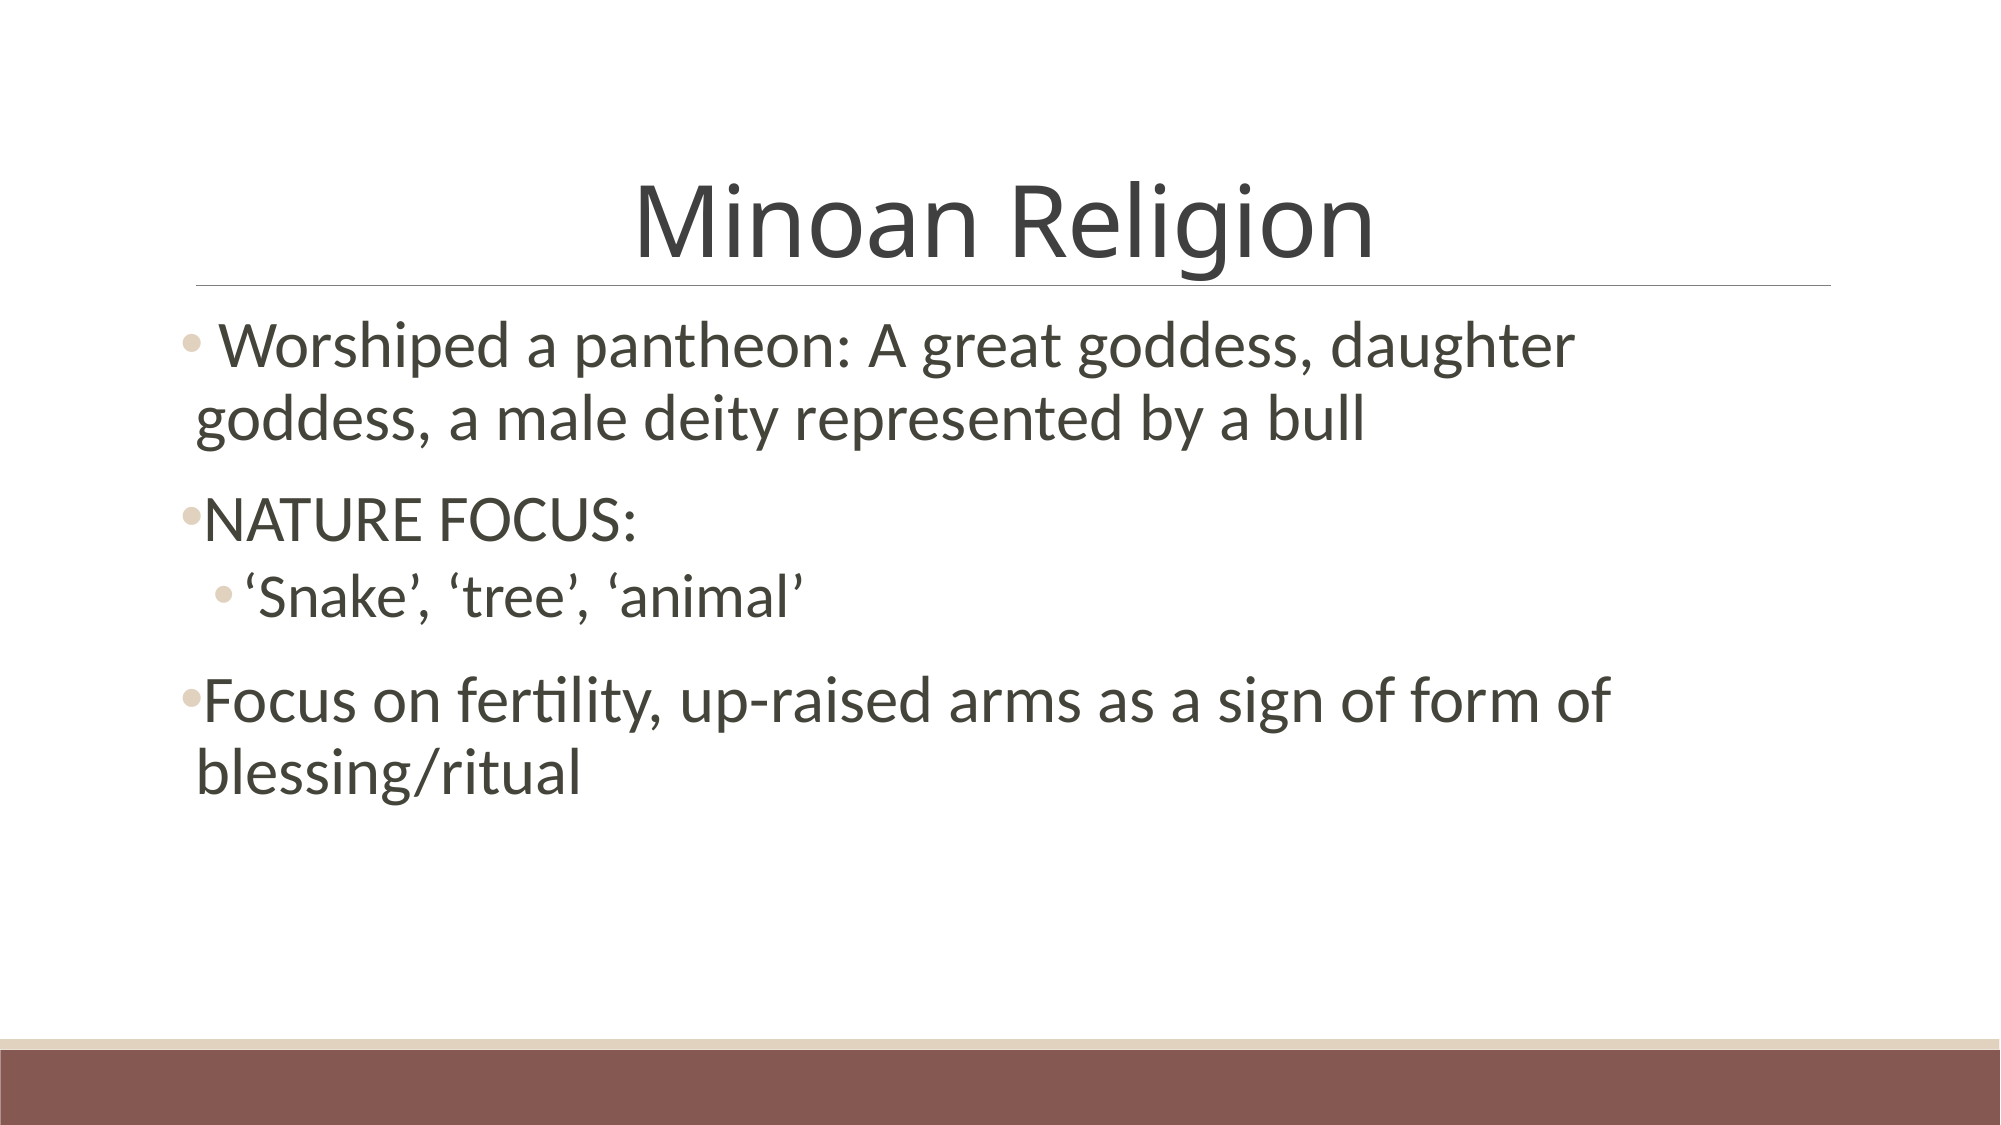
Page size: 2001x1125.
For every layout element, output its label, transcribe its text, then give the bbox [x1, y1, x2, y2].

list Worshiped a pantheon: A great goddess, daughter goddess, a male deity represented by a bull NATURE FOCUS: ‘Snake’, ‘tree’, ‘animal’ Focus on fertility, up-raised arms as a sign of form of blessing/ritual [180, 302, 1830, 963]
title Minoan Religion [180, 47, 1830, 285]
